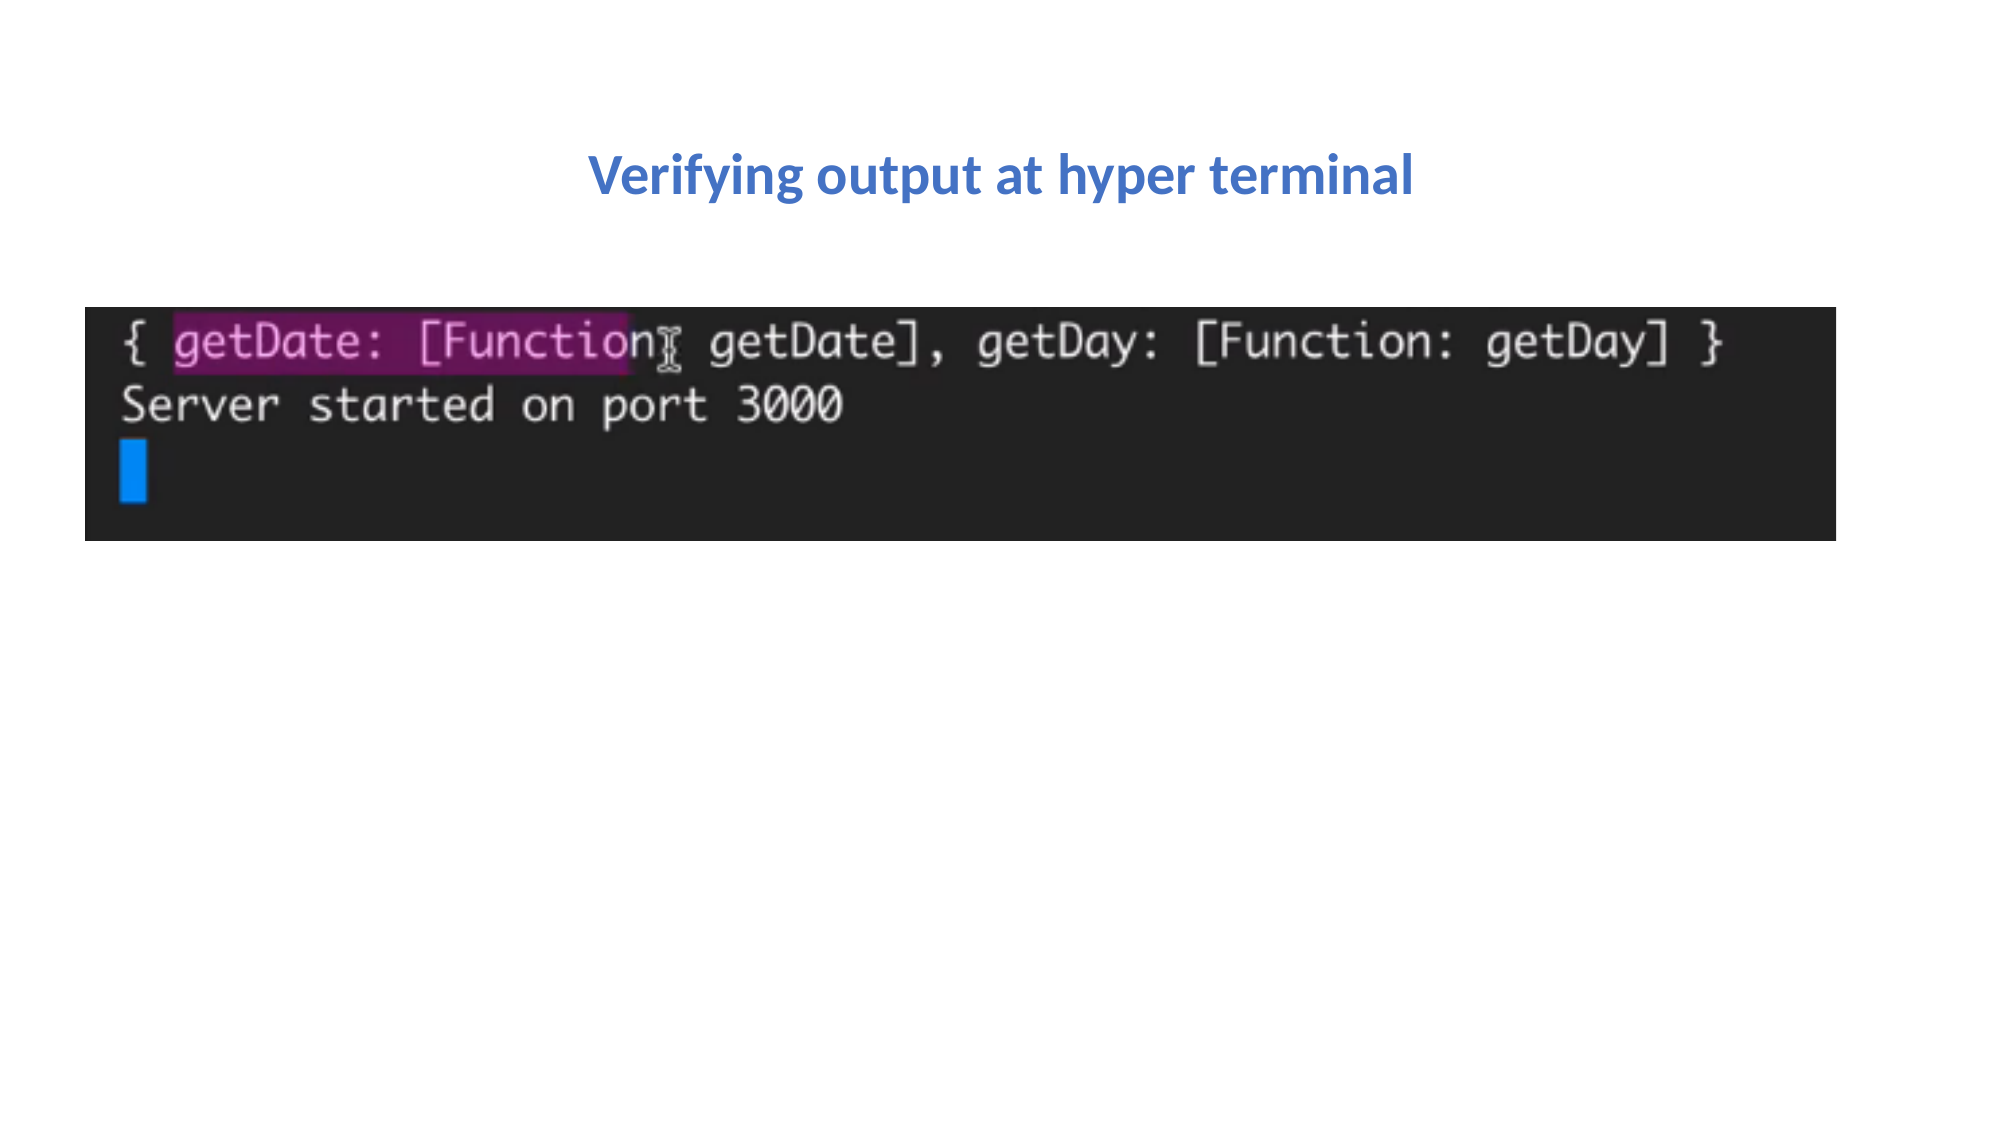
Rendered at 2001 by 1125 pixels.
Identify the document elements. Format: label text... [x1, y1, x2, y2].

text_box Verifying output at hyper terminal [573, 128, 1531, 214]
picture [85, 307, 1837, 541]
